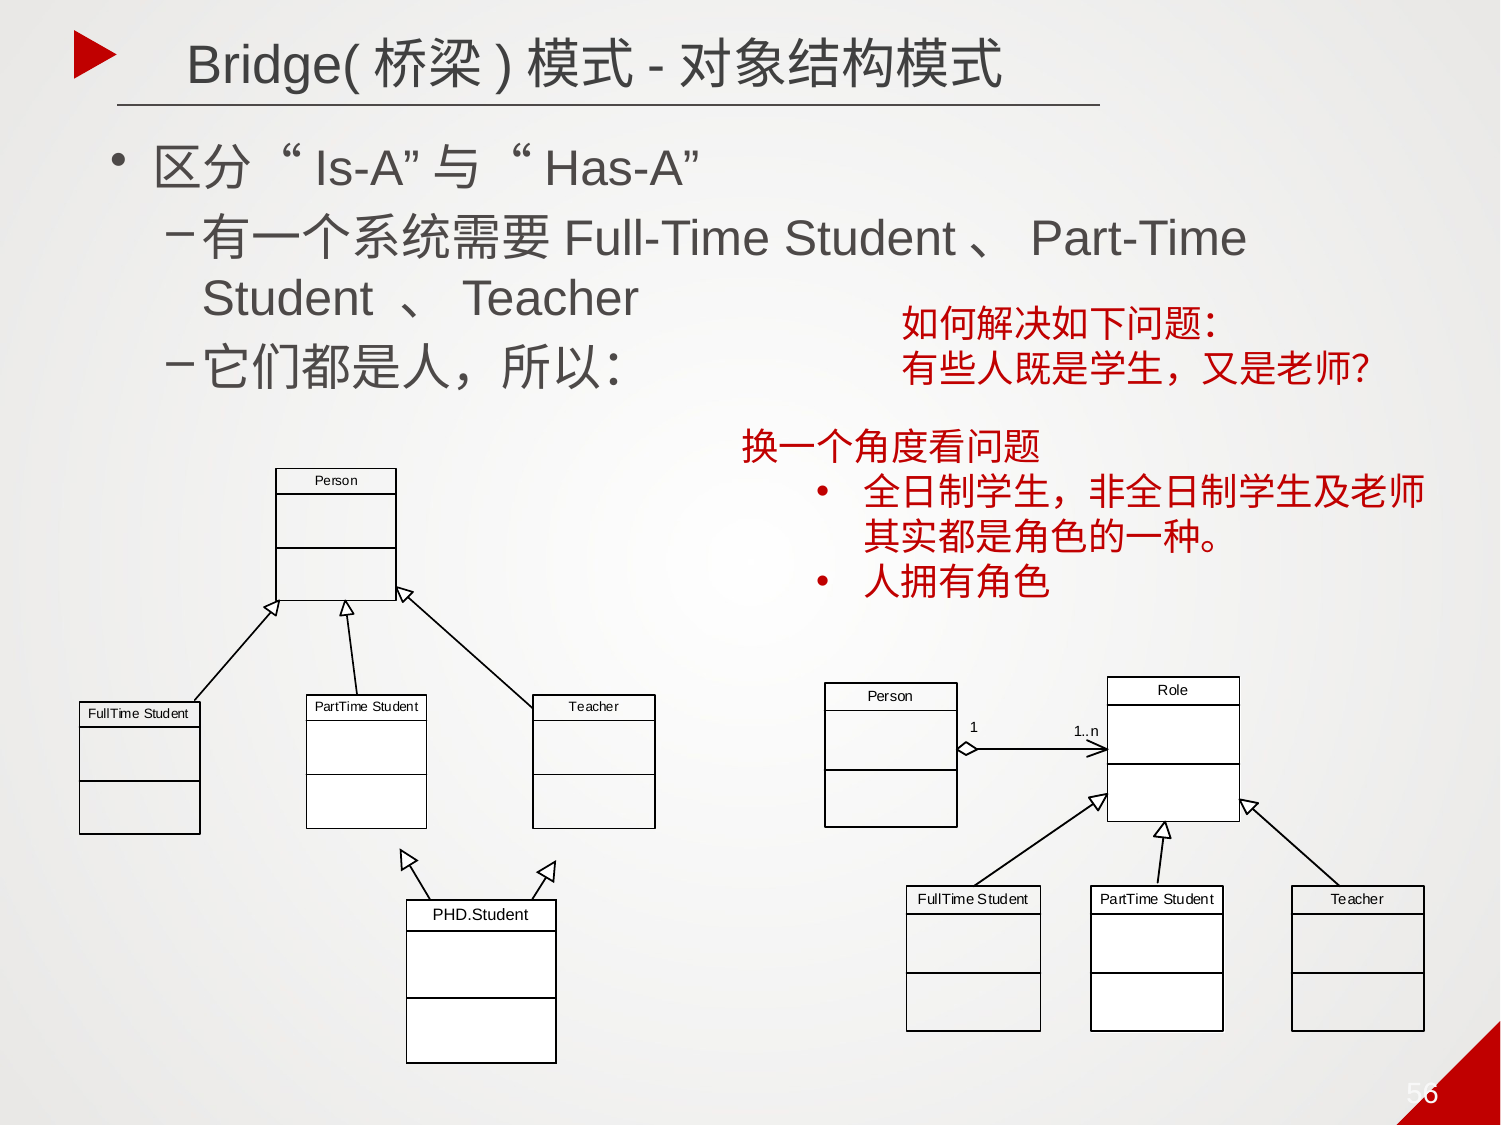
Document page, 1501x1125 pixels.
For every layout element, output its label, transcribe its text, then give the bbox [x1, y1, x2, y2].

picture [1426, 1085, 1434, 1092]
text_box 区分“Is-A”与“Has-A” 有一个系统需要Full-Time Student、Part-Time Student 、Teacher 它们都是人，所以： [95, 128, 1421, 271]
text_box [77, 466, 657, 836]
text_box Bridge(桥梁)模式-对象结构模式 [171, 21, 1176, 88]
text_box 如何解决如下问题： 有些人既是学生，又是老师？ [886, 292, 1445, 415]
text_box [822, 675, 1426, 1035]
text_box 换一个角度看问题 全日制学生，非全日制学生及老师其实都是角色的一种。 人拥有角色 [726, 415, 1477, 611]
text_box [74, 30, 117, 79]
picture [0, 0, 1501, 1125]
